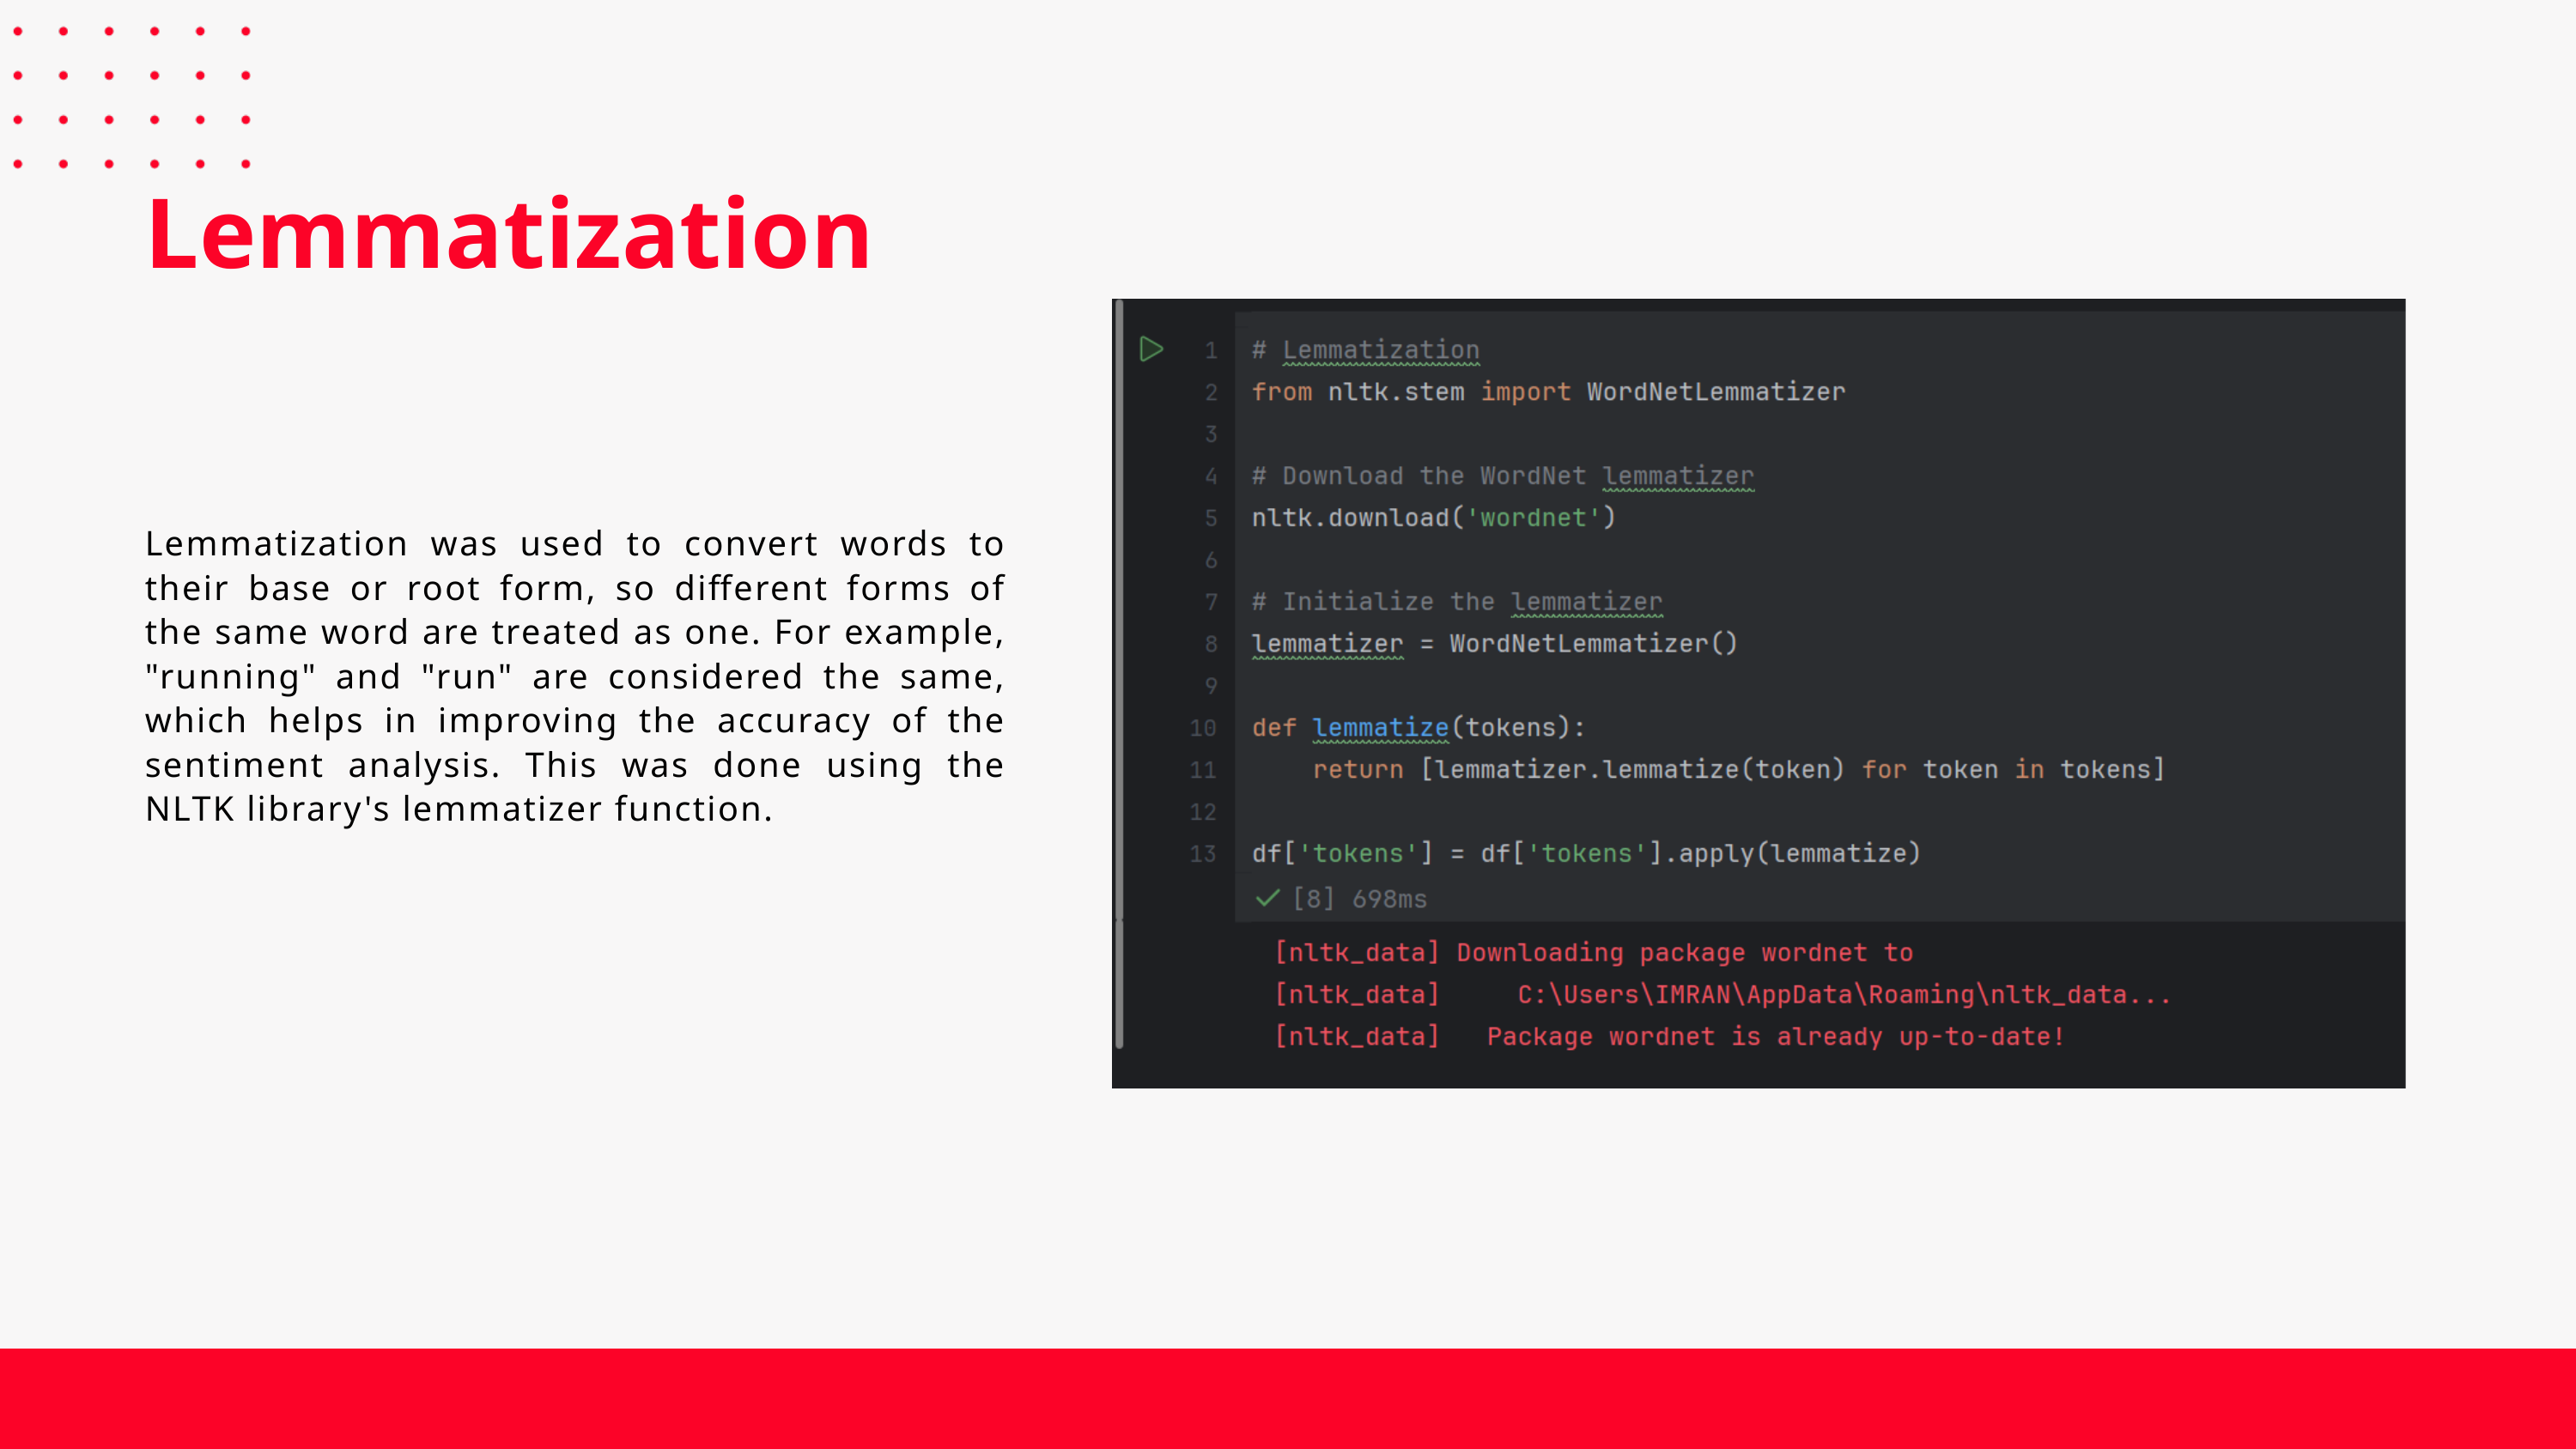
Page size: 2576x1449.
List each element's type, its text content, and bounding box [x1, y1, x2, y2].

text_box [0, 1349, 2576, 1449]
text_box Lemmatization [144, 187, 928, 288]
text_box [0, 0, 251, 169]
text_box Lemmatization was used to convert words to their base or root form, so different forms of the same word are treated as one. For example, "running" and "run" are considered the same, which helps in improving the accuracy of the sentiment analysis. This was done using the NLTK library's lemmatizer function. [144, 518, 1008, 828]
text_box [1112, 299, 2406, 1088]
